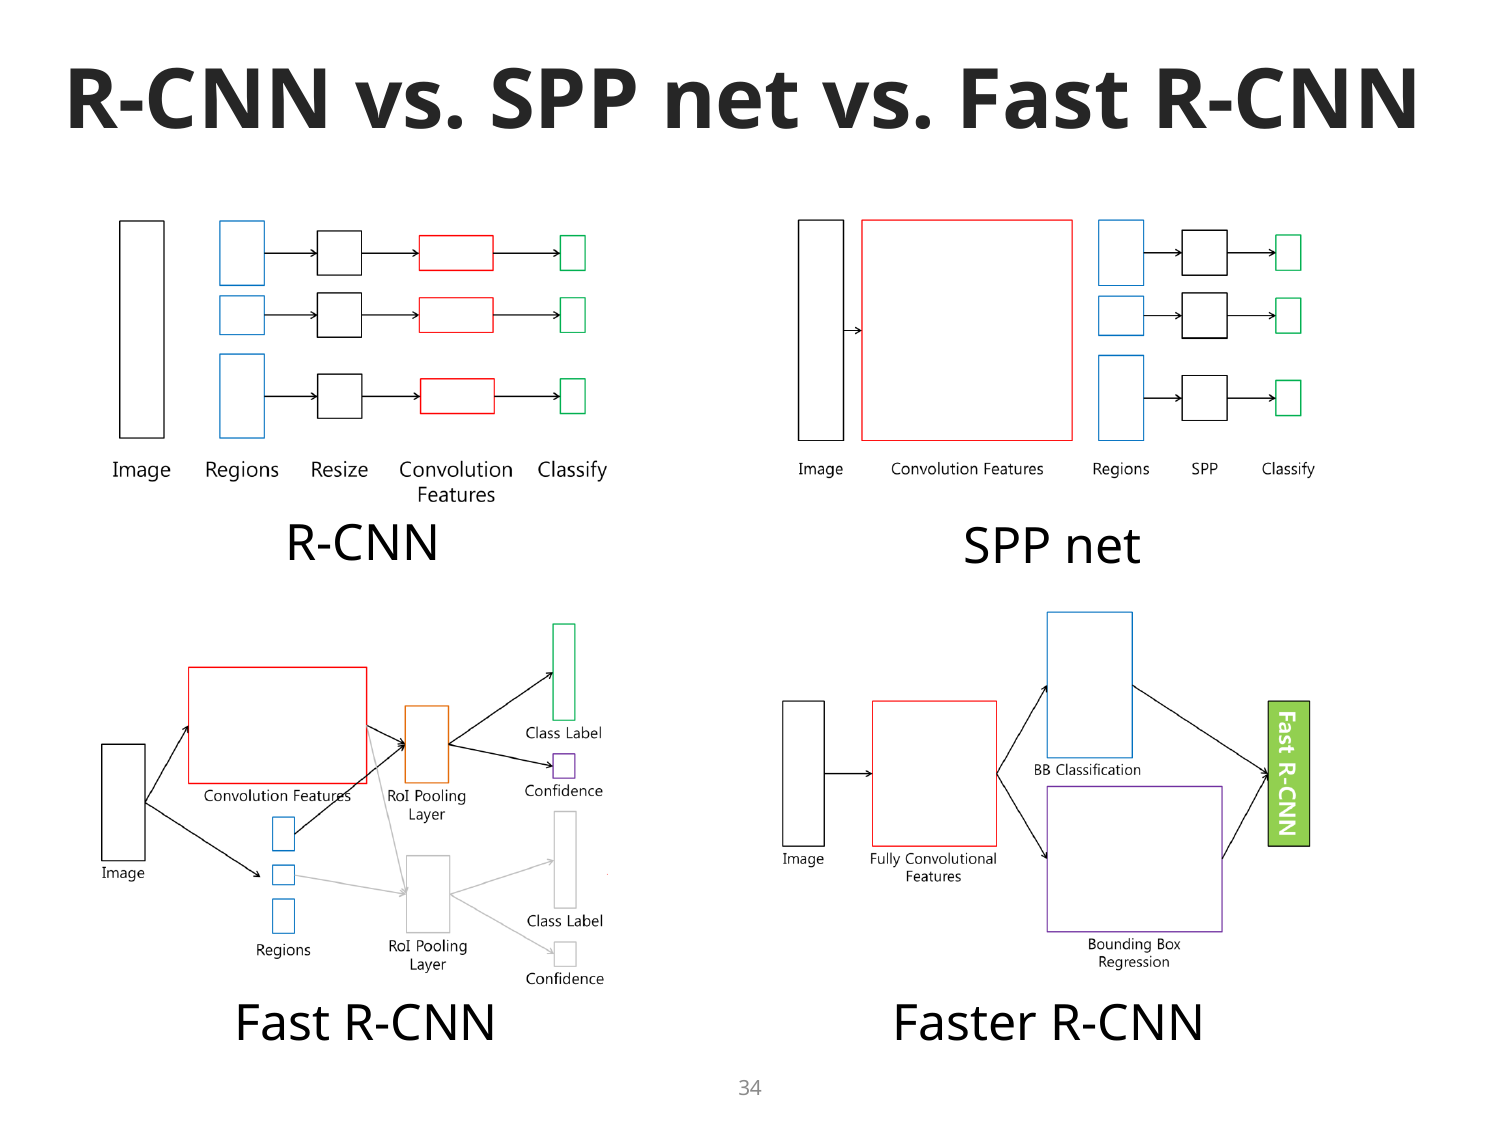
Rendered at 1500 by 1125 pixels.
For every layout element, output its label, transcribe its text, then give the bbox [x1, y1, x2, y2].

title R-CNN vs. SPP net vs. Fast R-CNN [48, 41, 1456, 149]
text_box SPP net [949, 505, 1173, 581]
text_box Fast R-CNN [168, 1000, 564, 1058]
picture [96, 621, 627, 992]
picture [111, 211, 611, 512]
picture [775, 606, 1323, 971]
picture [789, 207, 1333, 496]
text_box Faster R-CNN [851, 982, 1247, 1058]
text_box R-CNN [270, 520, 456, 579]
slide_number 34 [575, 1058, 925, 1119]
